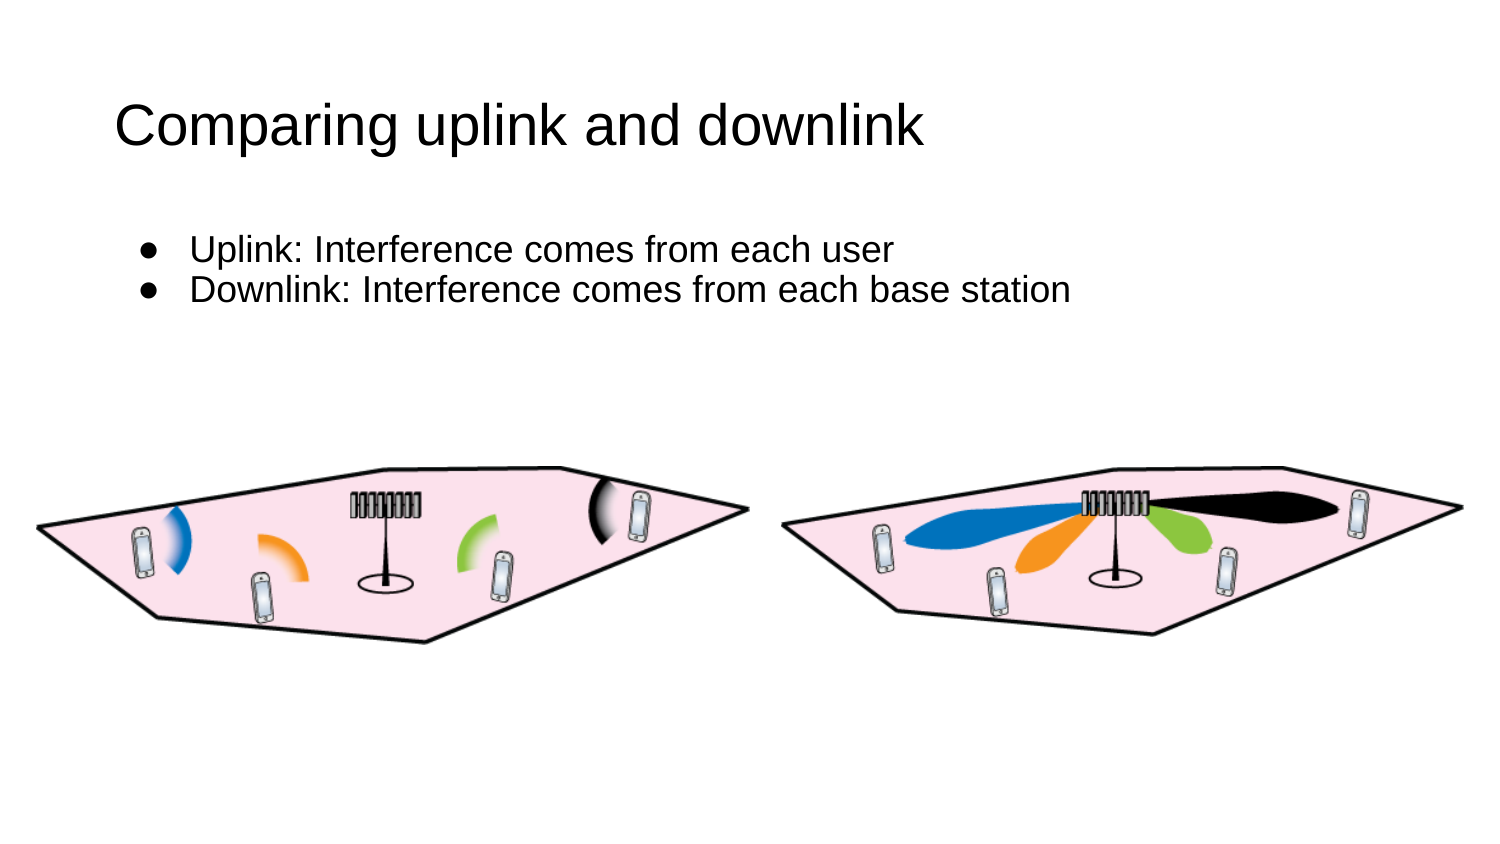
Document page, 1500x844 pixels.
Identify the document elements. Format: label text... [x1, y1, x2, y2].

title Comparing uplink and downlink [103, 44, 1397, 208]
list Uplink: Interference comes from each user Downlink: Interference comes from each base station [103, 224, 1397, 760]
picture [36, 466, 751, 646]
picture [780, 466, 1464, 638]
